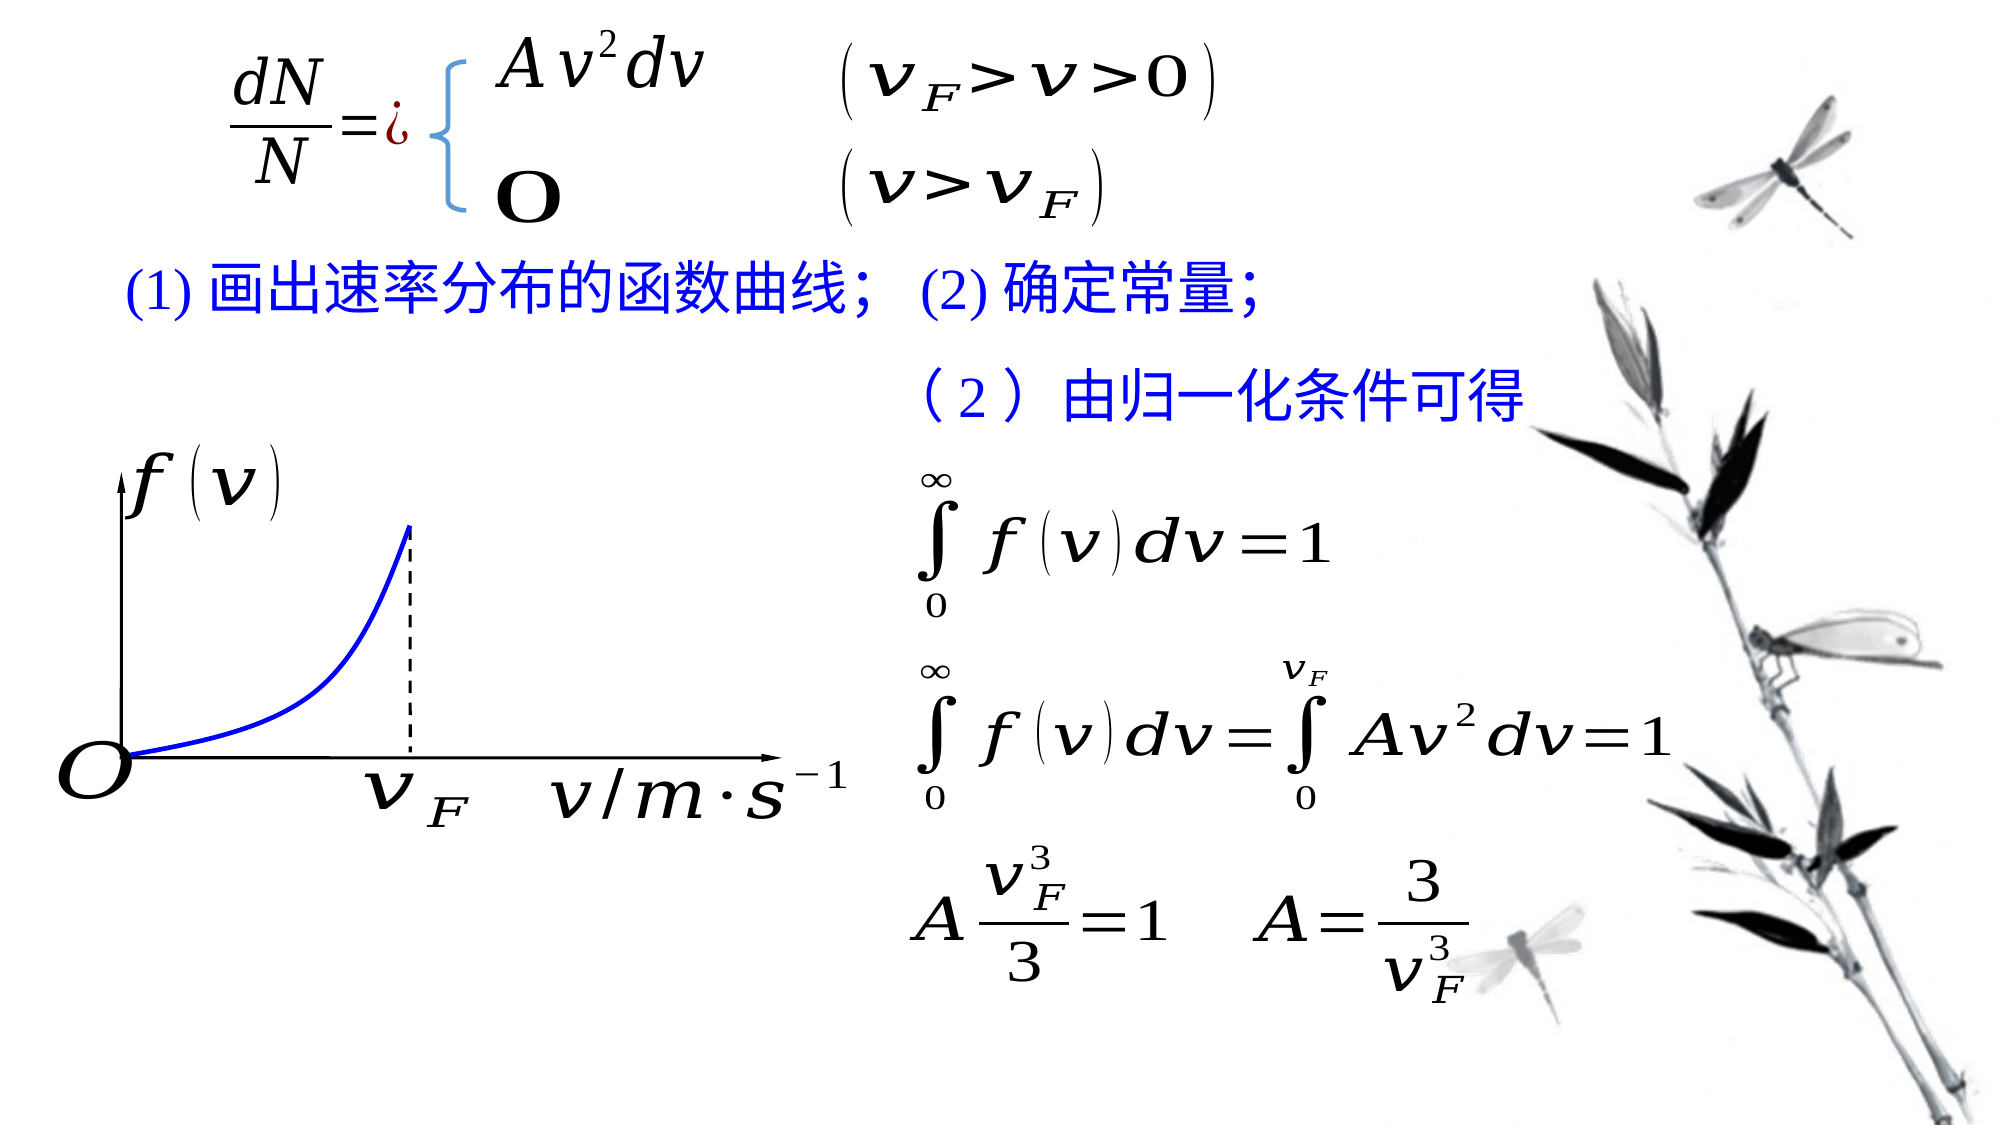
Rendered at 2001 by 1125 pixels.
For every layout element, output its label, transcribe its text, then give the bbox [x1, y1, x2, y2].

picture [1376, 720, 1387, 740]
picture [1376, 61, 2000, 1125]
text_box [119, 472, 782, 758]
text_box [110, 18, 1470, 330]
text_box （2）由归一化条件可得 [871, 351, 1626, 437]
